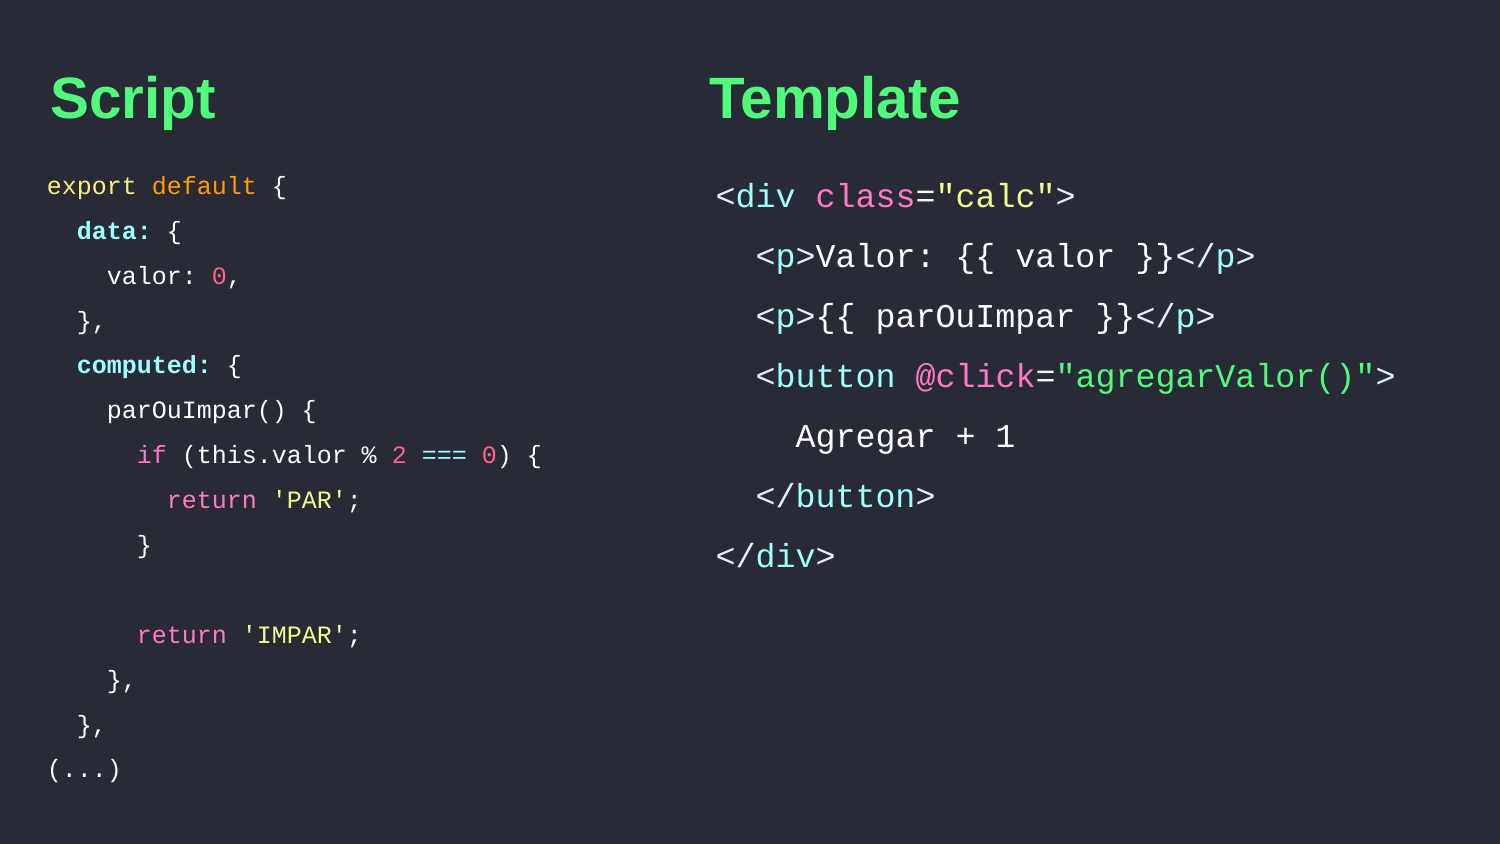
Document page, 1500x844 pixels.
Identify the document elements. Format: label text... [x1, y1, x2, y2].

text_box export default { data: { valor: 0, }, computed: { parOuImpar() { if (this.valor % 2 === 0) { return 'PAR'; } return 'IMPAR'; }, }, (...) [25, 139, 670, 812]
text_box <div class="calc"> <p>Valor: {{ valor }}</p> <p>{{ parOuImpar }}</p> <button @click="agregarValor()"> Agregar + 1 </button> </div> [694, 139, 1468, 526]
text_box Script [35, 45, 342, 140]
text_box Template [694, 45, 1001, 140]
